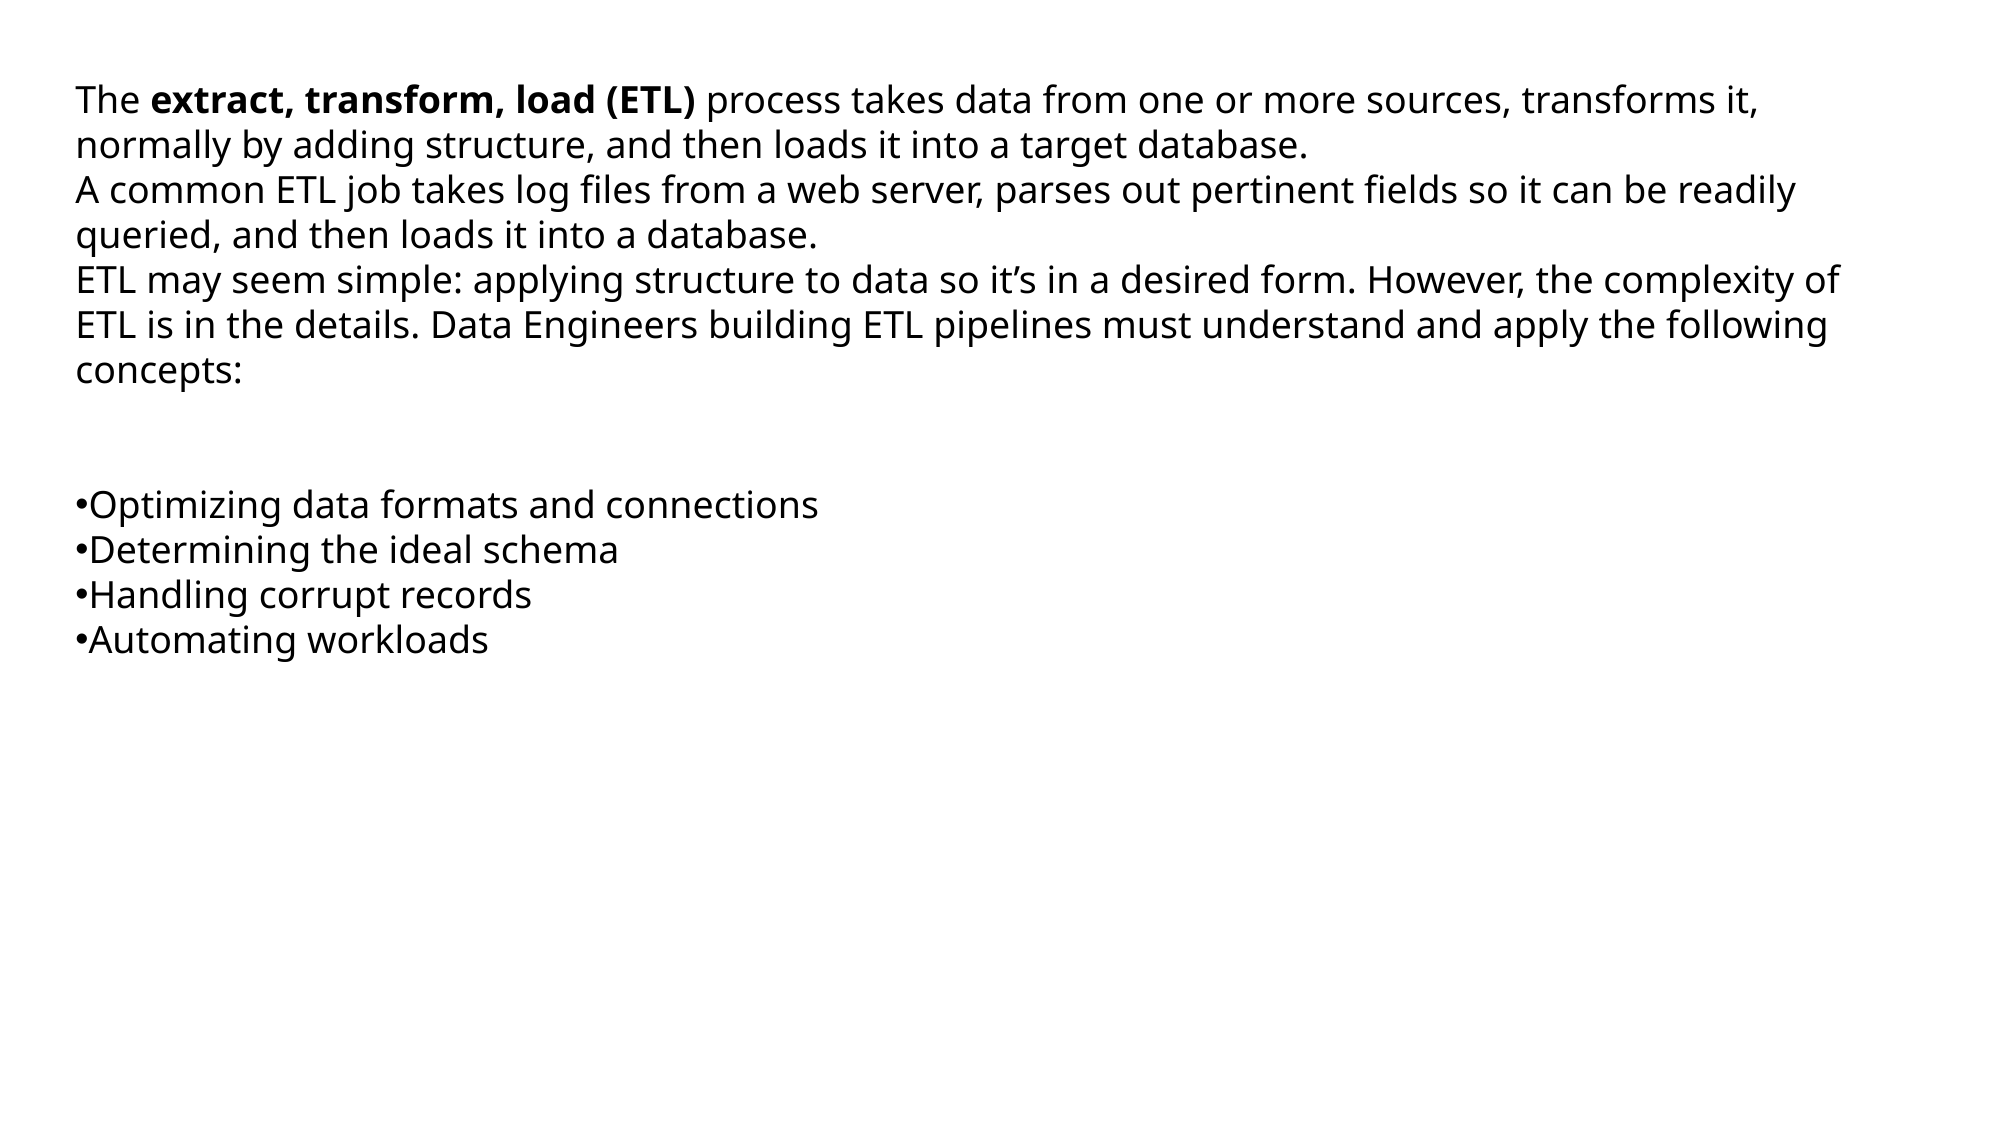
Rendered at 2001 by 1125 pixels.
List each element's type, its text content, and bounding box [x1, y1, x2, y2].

text_box The extract, transform, load (ETL) process takes data from one or more sources, transforms it, normally by adding structure, and then loads it into a target database. A common ETL job takes log files from a web server, parses out pertinent fields so it can be readily queried, and then loads it into a database. ETL may seem simple: applying structure to data so it’s in a desired form. However, the complexity of ETL is in the details. Data Engineers building ETL pipelines must understand and apply the following concepts: Optimizing data formats and connections Determining the ideal schema Handling corrupt records Automating workloads [60, 68, 1875, 669]
